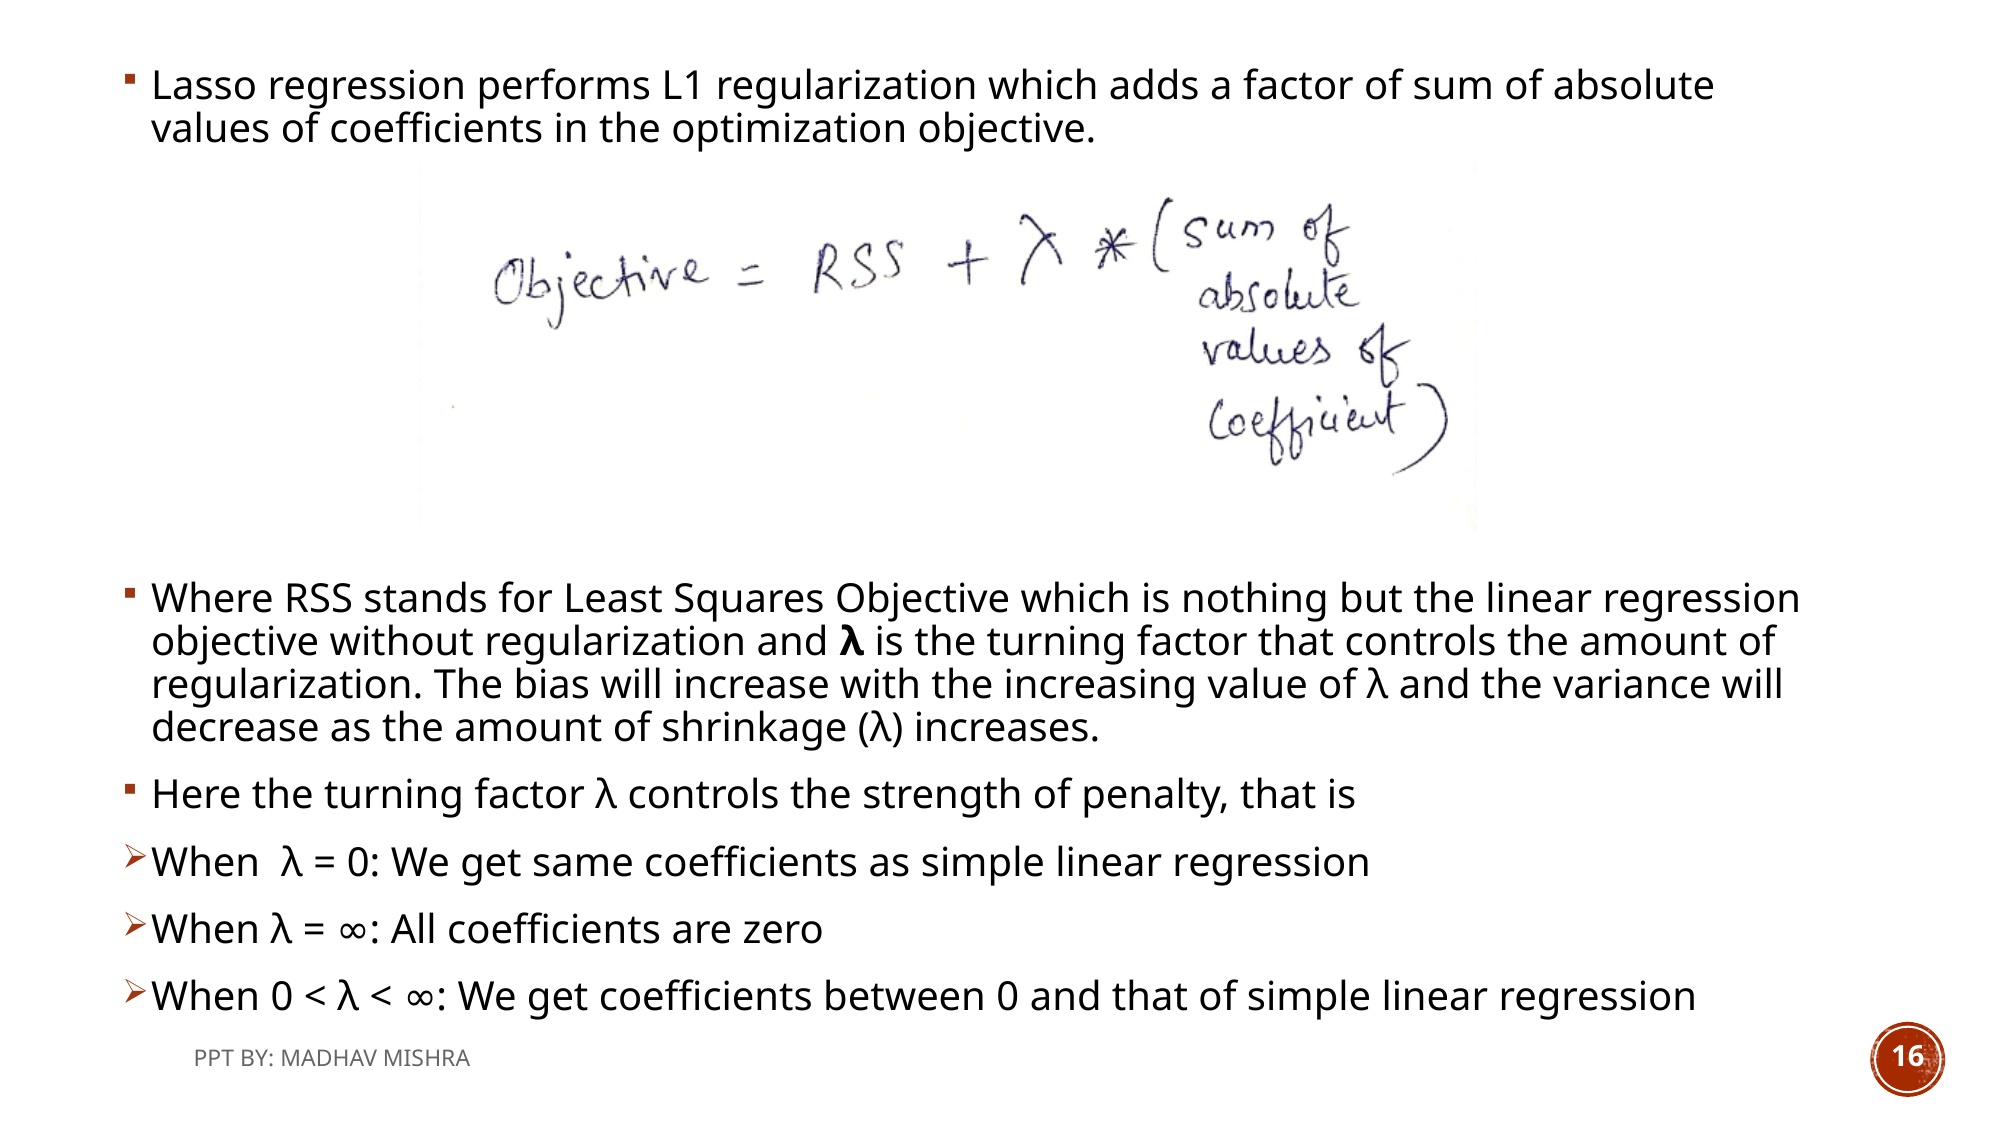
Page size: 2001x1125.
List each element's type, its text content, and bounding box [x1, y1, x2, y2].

slide_number 16 [1855, 1027, 1961, 1088]
list Lasso regression performs L1 regularization which adds a factor of sum of absolute values of coefficients in the optimization objective. Where RSS stands for Least Squares Objective which is nothing but the linear regression objective without regularization and λ is the turning factor that controls the amount of regularization. The bias will increase with the increasing value of λ and the variance will decrease as the amount of shrinkage (λ) increases. Here the turning factor λ controls the strength of penalty, that is When λ = 0: We get same coefficients as simple linear regression When λ = ∞: All coefficients are zero When 0 < λ < ∞: We get coefficients between 0 and that of simple linear regression [107, 57, 1856, 1028]
footer PPT BY: MADHAV MISHRA [178, 1027, 1217, 1088]
picture [419, 160, 1477, 533]
